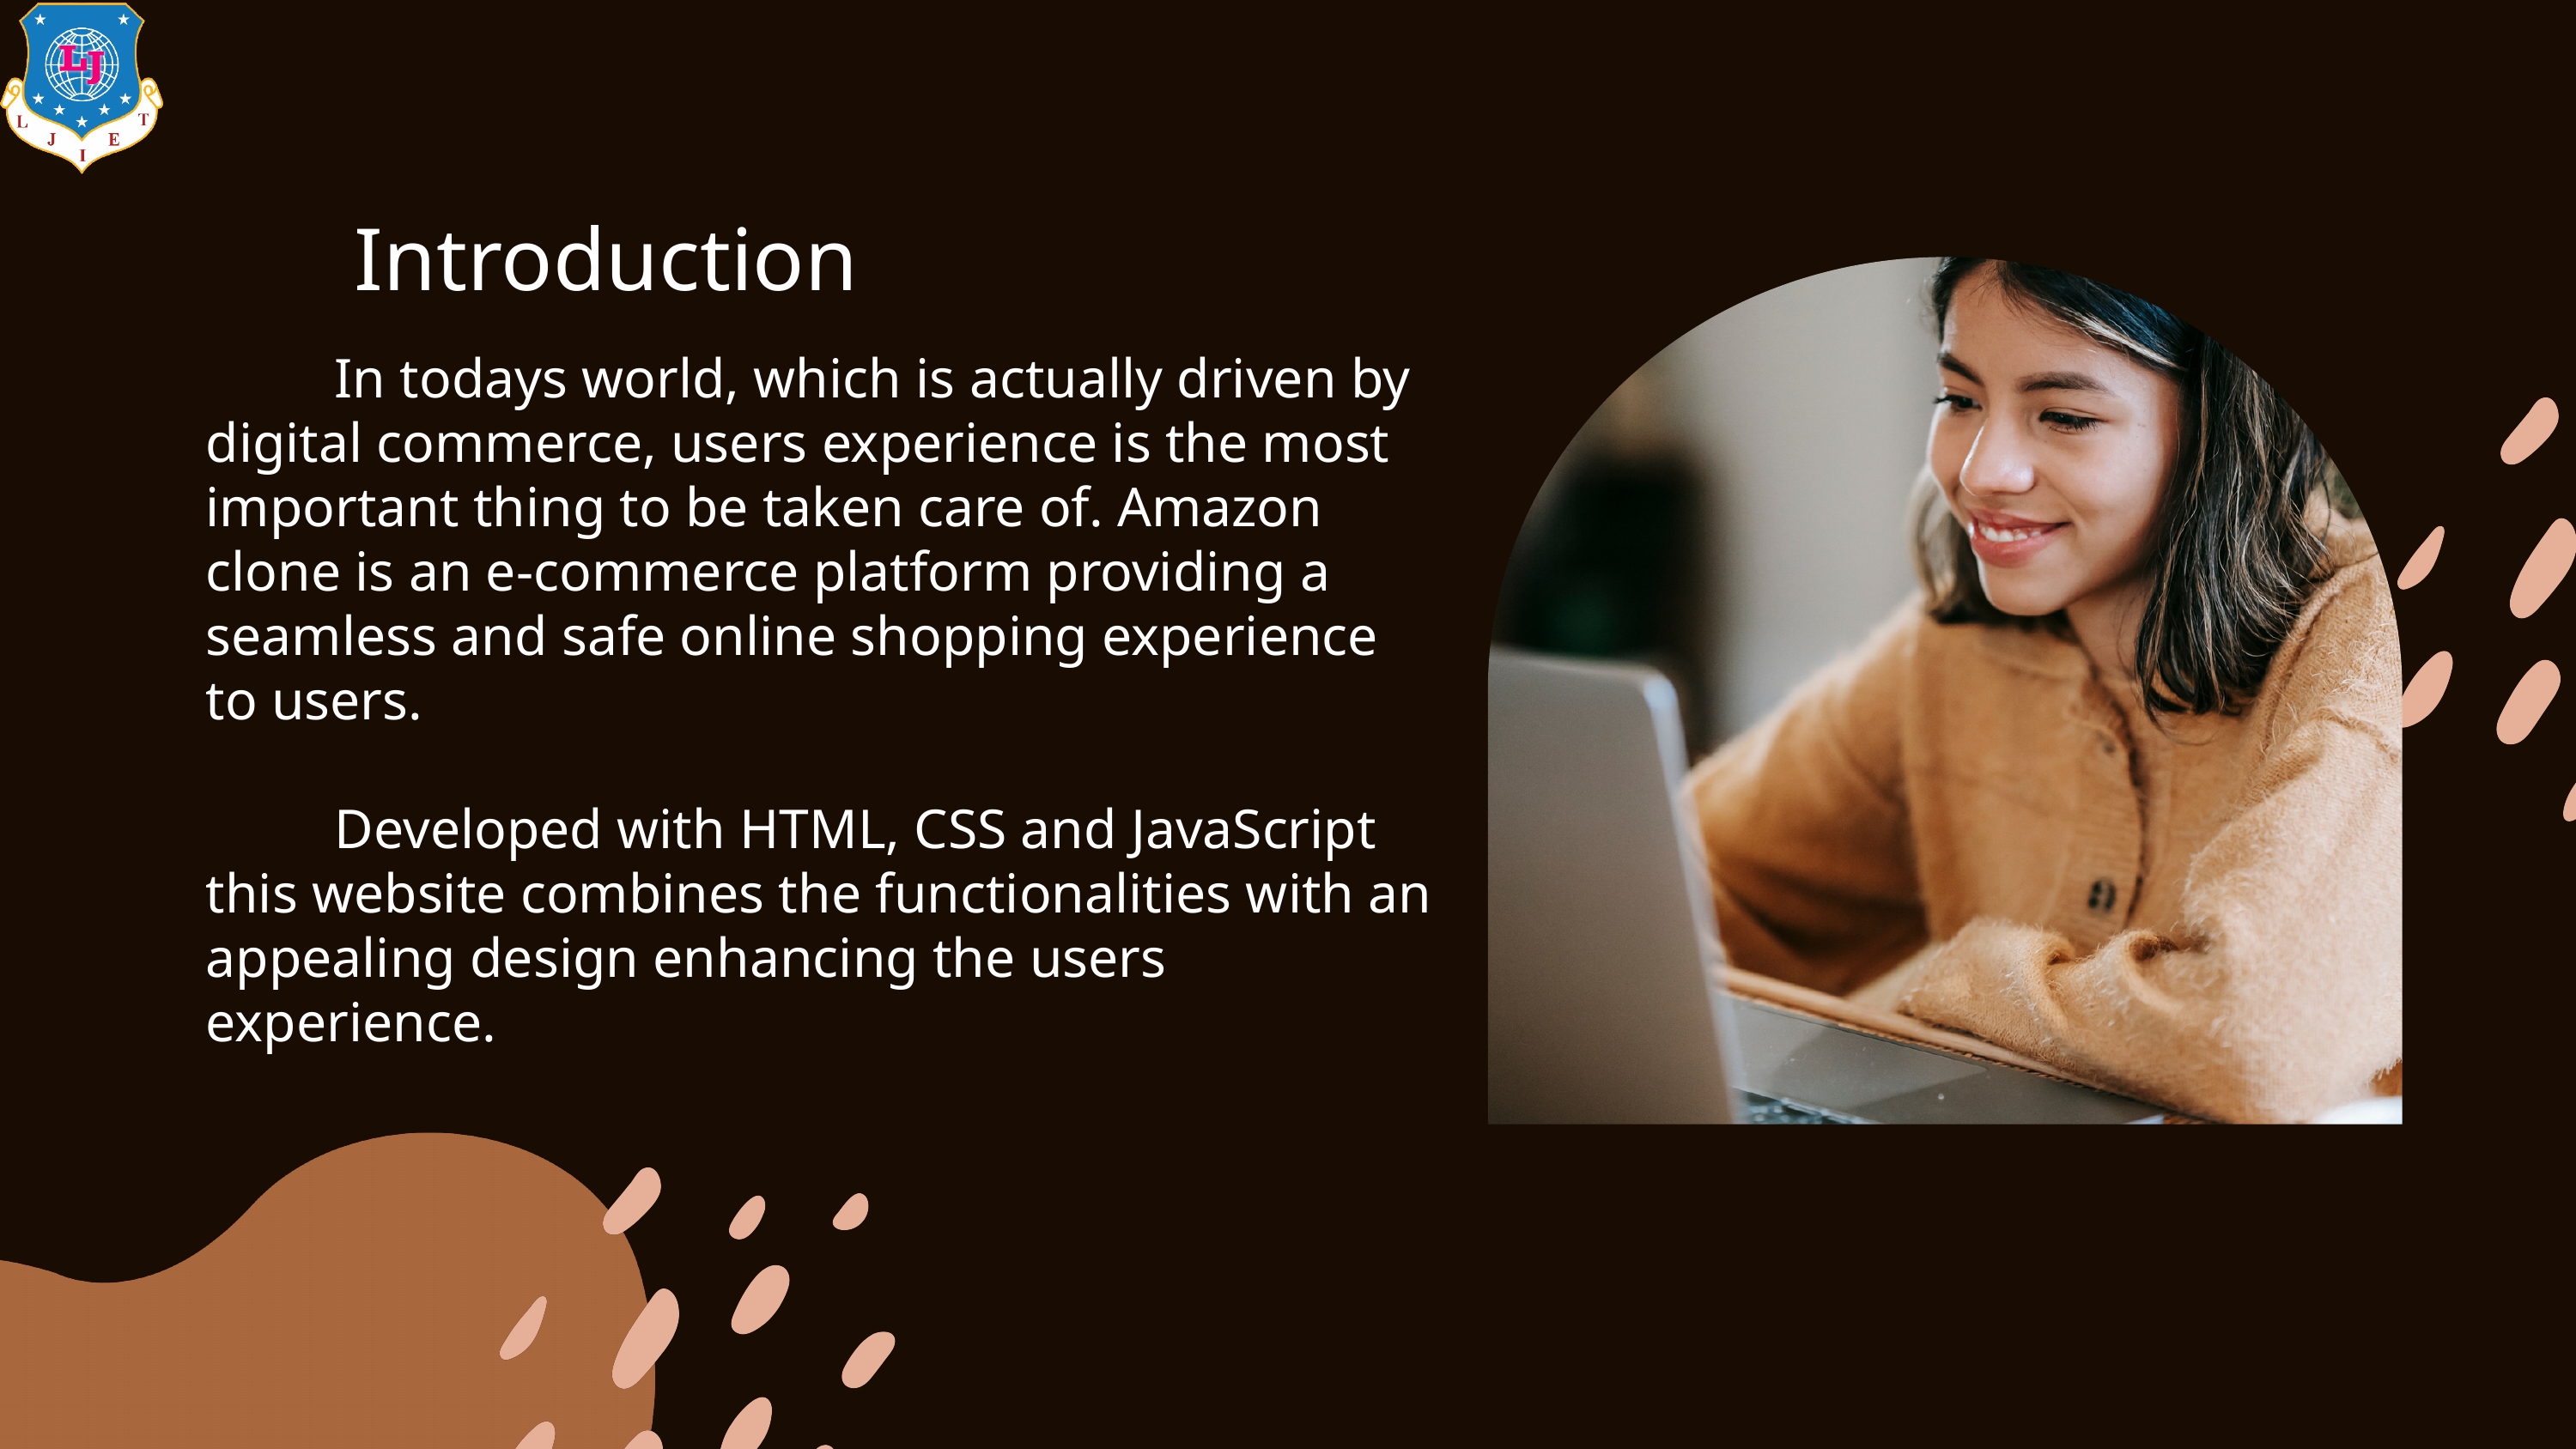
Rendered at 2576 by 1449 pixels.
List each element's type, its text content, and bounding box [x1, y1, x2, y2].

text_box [1487, 257, 2403, 1125]
text_box [495, 1162, 898, 1449]
text_box [2406, 391, 2576, 822]
text_box In todays world, which is actually driven by digital commerce, users experience is the most important thing to be taken care of. Amazon clone is an e-commerce platform providing a seamless and safe online shopping experience to users. Developed with HTML, CSS and JavaScript this website combines the functionalities with an appealing design enhancing the users experience. [193, 337, 1449, 1058]
text_box Introduction [341, 198, 896, 314]
picture [0, 3, 163, 174]
text_box [0, 1088, 697, 1449]
